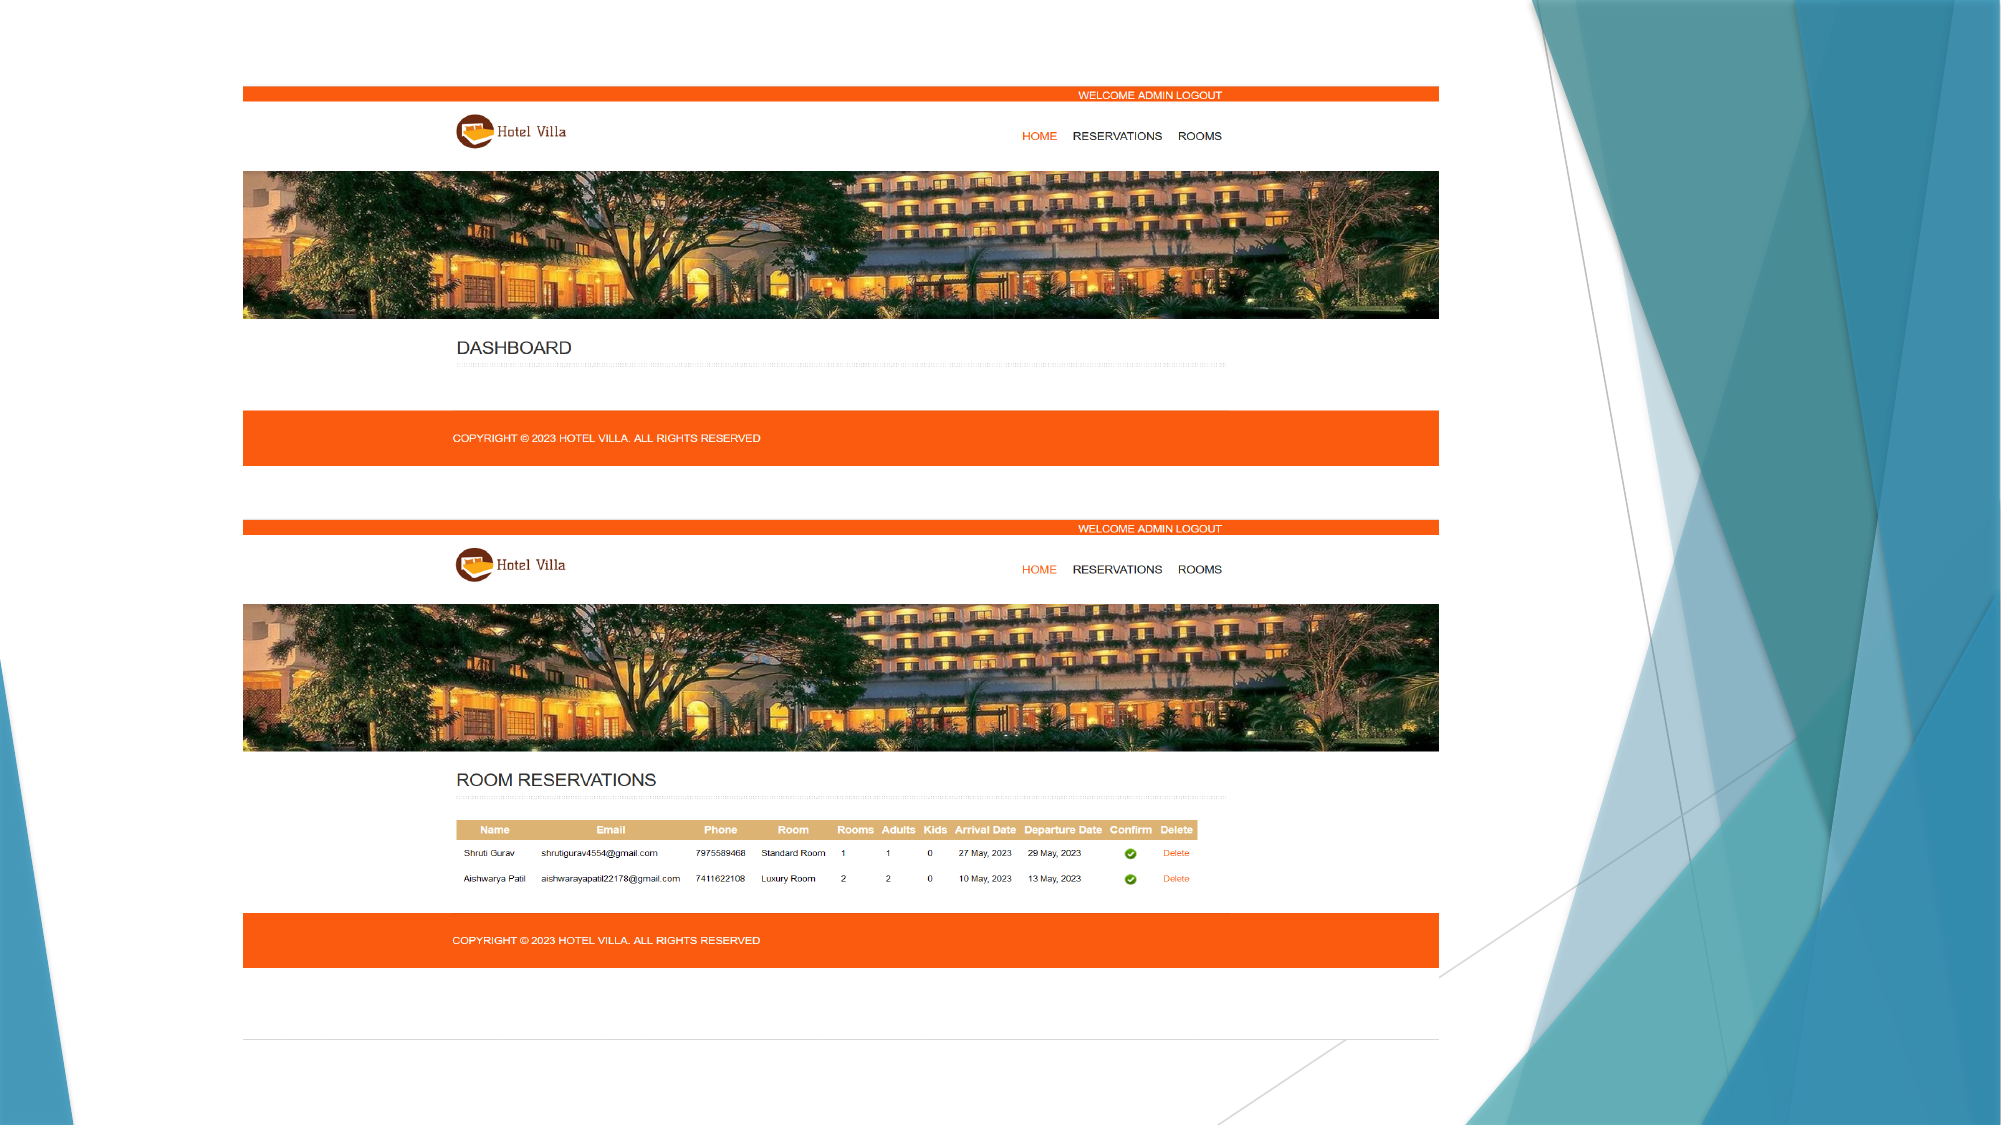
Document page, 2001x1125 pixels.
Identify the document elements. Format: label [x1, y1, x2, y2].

picture [242, 84, 1440, 1041]
